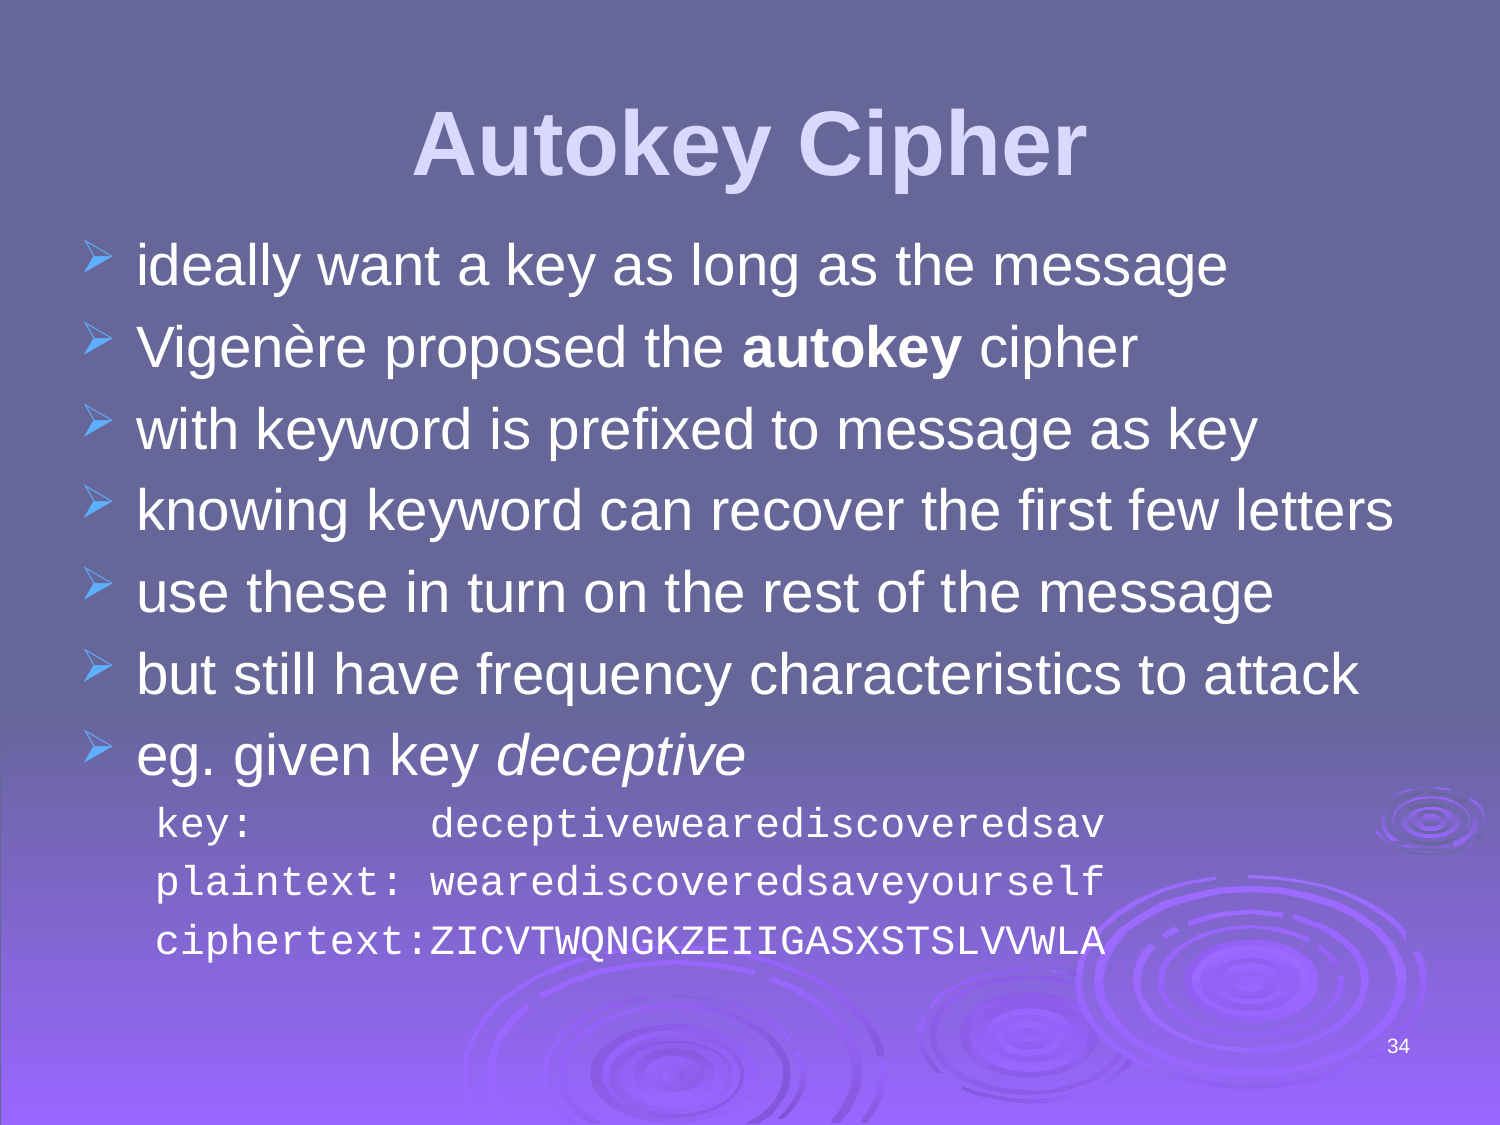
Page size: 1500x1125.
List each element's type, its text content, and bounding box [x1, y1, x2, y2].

title Autokey Cipher [74, 45, 1426, 233]
slide_number 34 [1074, 1024, 1426, 1101]
list ideally want a key as long as the message Vigenère proposed the autokey cipher with keyword is prefixed to message as key knowing keyword can recover the first few letters use these in turn on the rest of the message but still have frequency characteristics to attack eg. given key deceptive key: deceptivewearediscoveredsav plaintext: wearediscoveredsaveyourself ciphertext:ZICVTWQNGKZEIIGASXSTSLVVWLA [64, 219, 1416, 1059]
